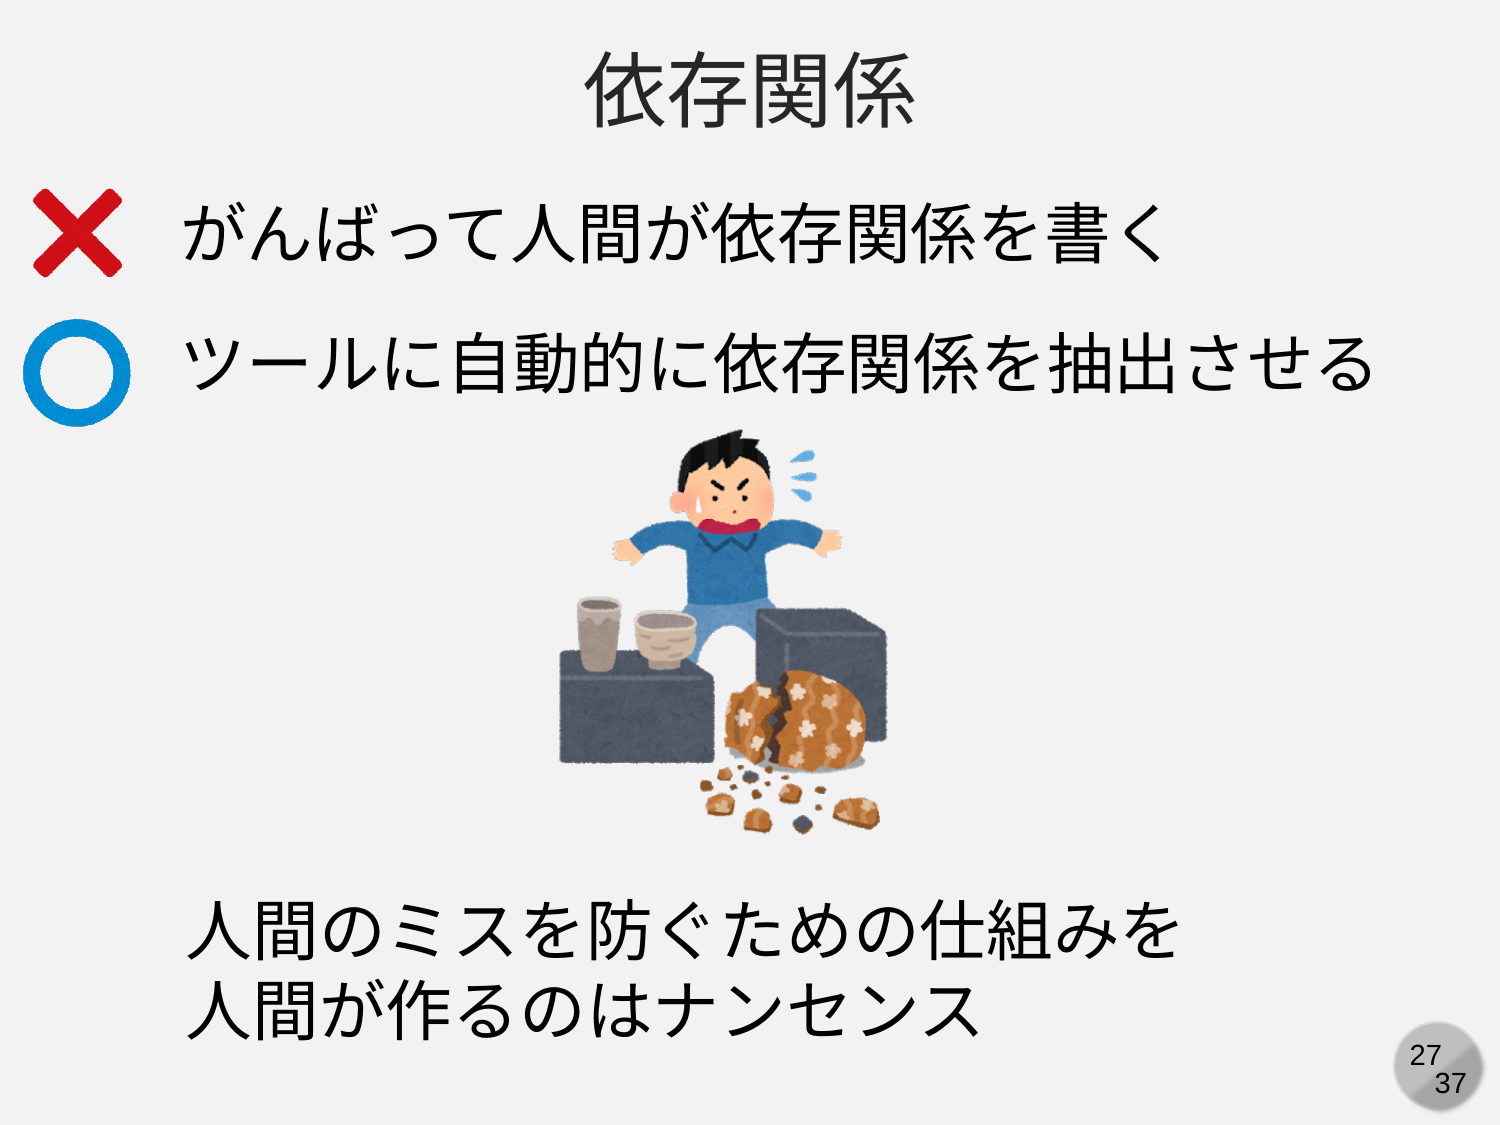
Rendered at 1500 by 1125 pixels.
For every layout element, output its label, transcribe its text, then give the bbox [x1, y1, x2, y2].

list 依存関係 [0, 31, 1500, 155]
picture [17, 172, 140, 295]
picture [17, 314, 136, 433]
text_box ツールに自動的に依存関係を抽出させる [164, 314, 1396, 410]
picture [537, 420, 912, 846]
text_box 人間のミスを防ぐための仕組みを 人間が作るのはナンセンス [171, 881, 1353, 1057]
text_box がんばって人間が依存関係を書く [165, 184, 1194, 280]
